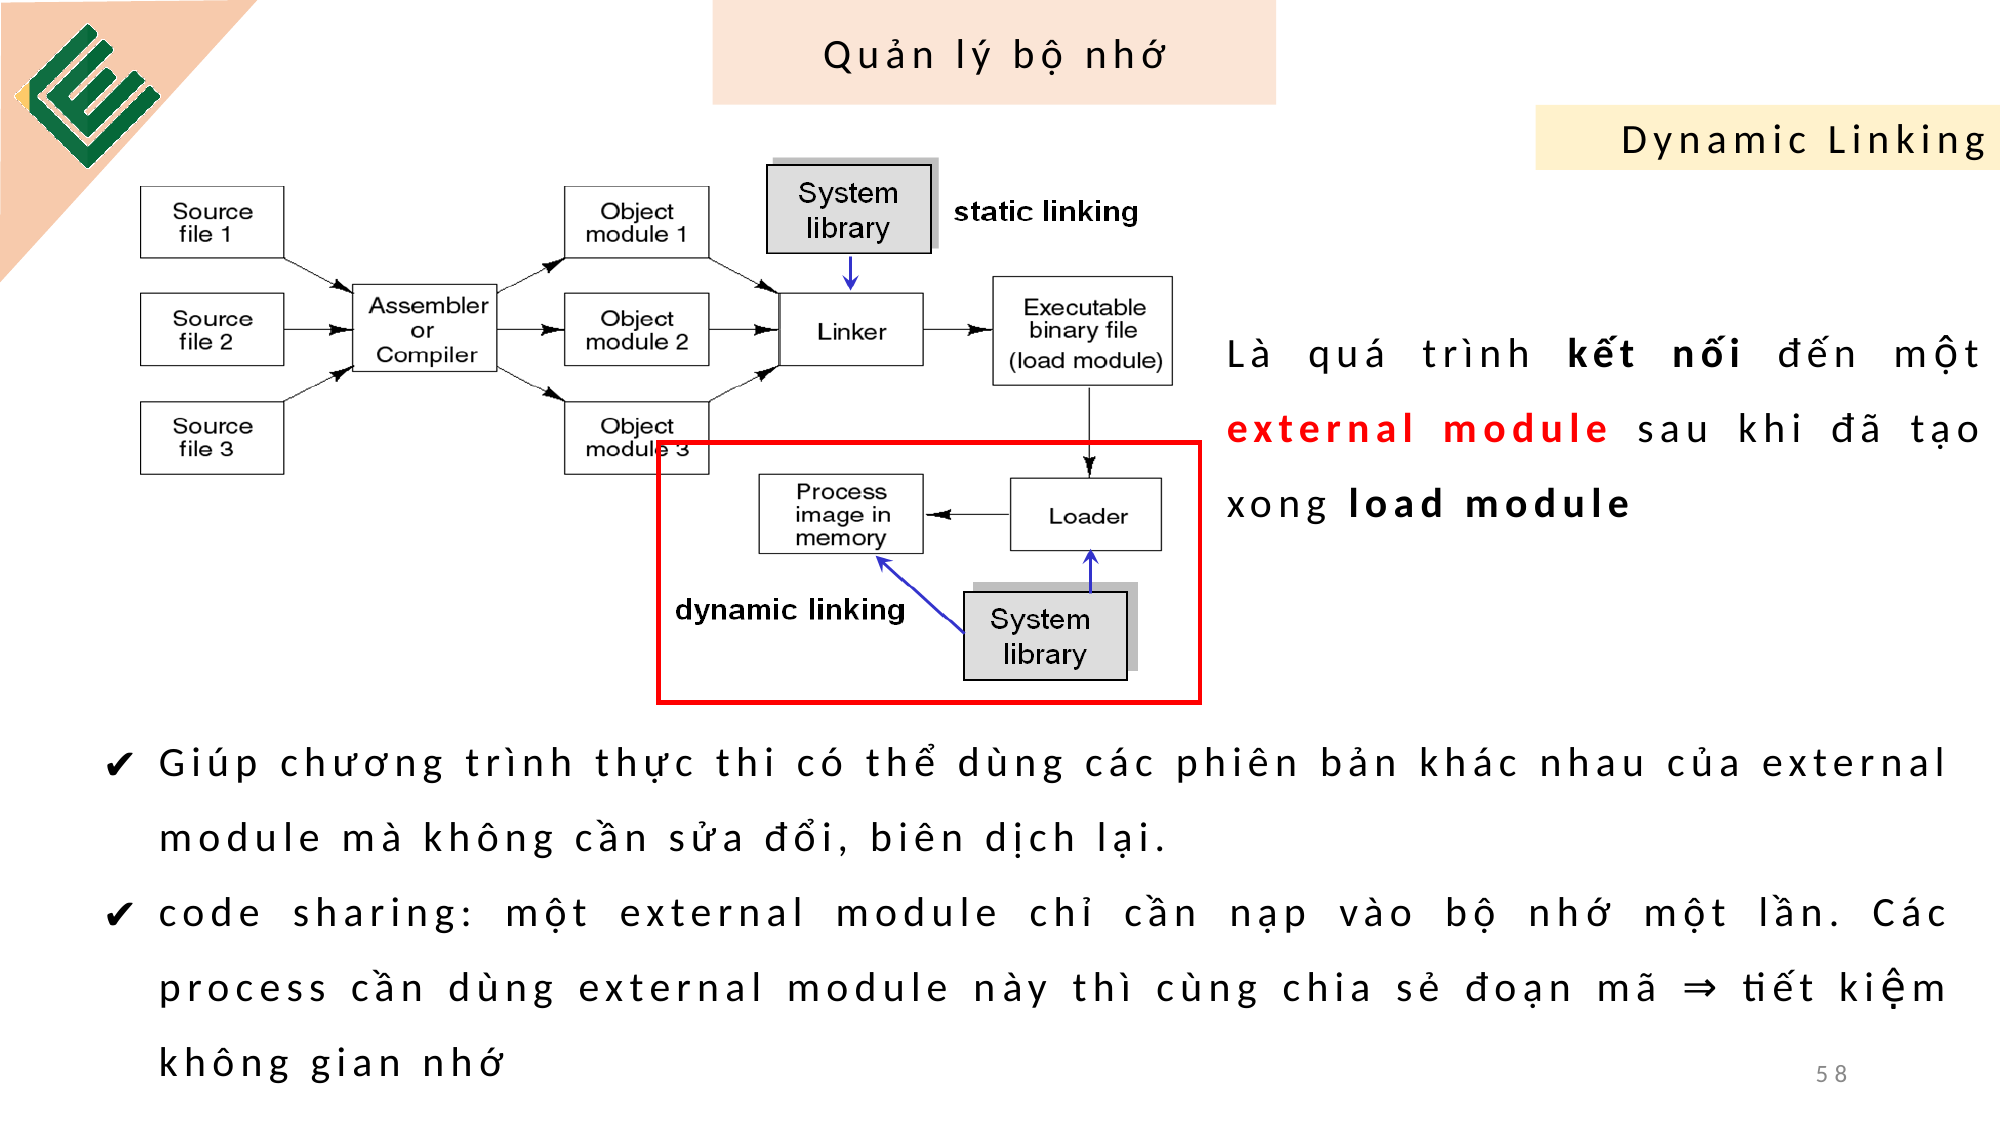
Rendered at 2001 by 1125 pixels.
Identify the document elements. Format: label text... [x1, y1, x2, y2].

text_box Là quá trình kết nối đến một external module sau khi đã tạo xong load module [1211, 293, 2000, 533]
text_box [0, 0, 258, 283]
text_box Dynamic Linking [1535, 104, 2000, 170]
text_box Quản lý bộ nhớ [712, 0, 1277, 105]
text_box Giúp chương trình thực thi có thể dùng các phiên bản khác nhau của external module mà không cần sửa đổi, biên dịch lại. code sharing: một external module chỉ cần nạp vào bộ nhớ một lần. Các process cần dùng external module này thì cùng chia sẻ đoạn mã ⇒ tiết kiệm không gian nhớ [87, 702, 1967, 1093]
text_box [128, 153, 1201, 703]
slide_number 58 [1412, 1042, 1863, 1103]
